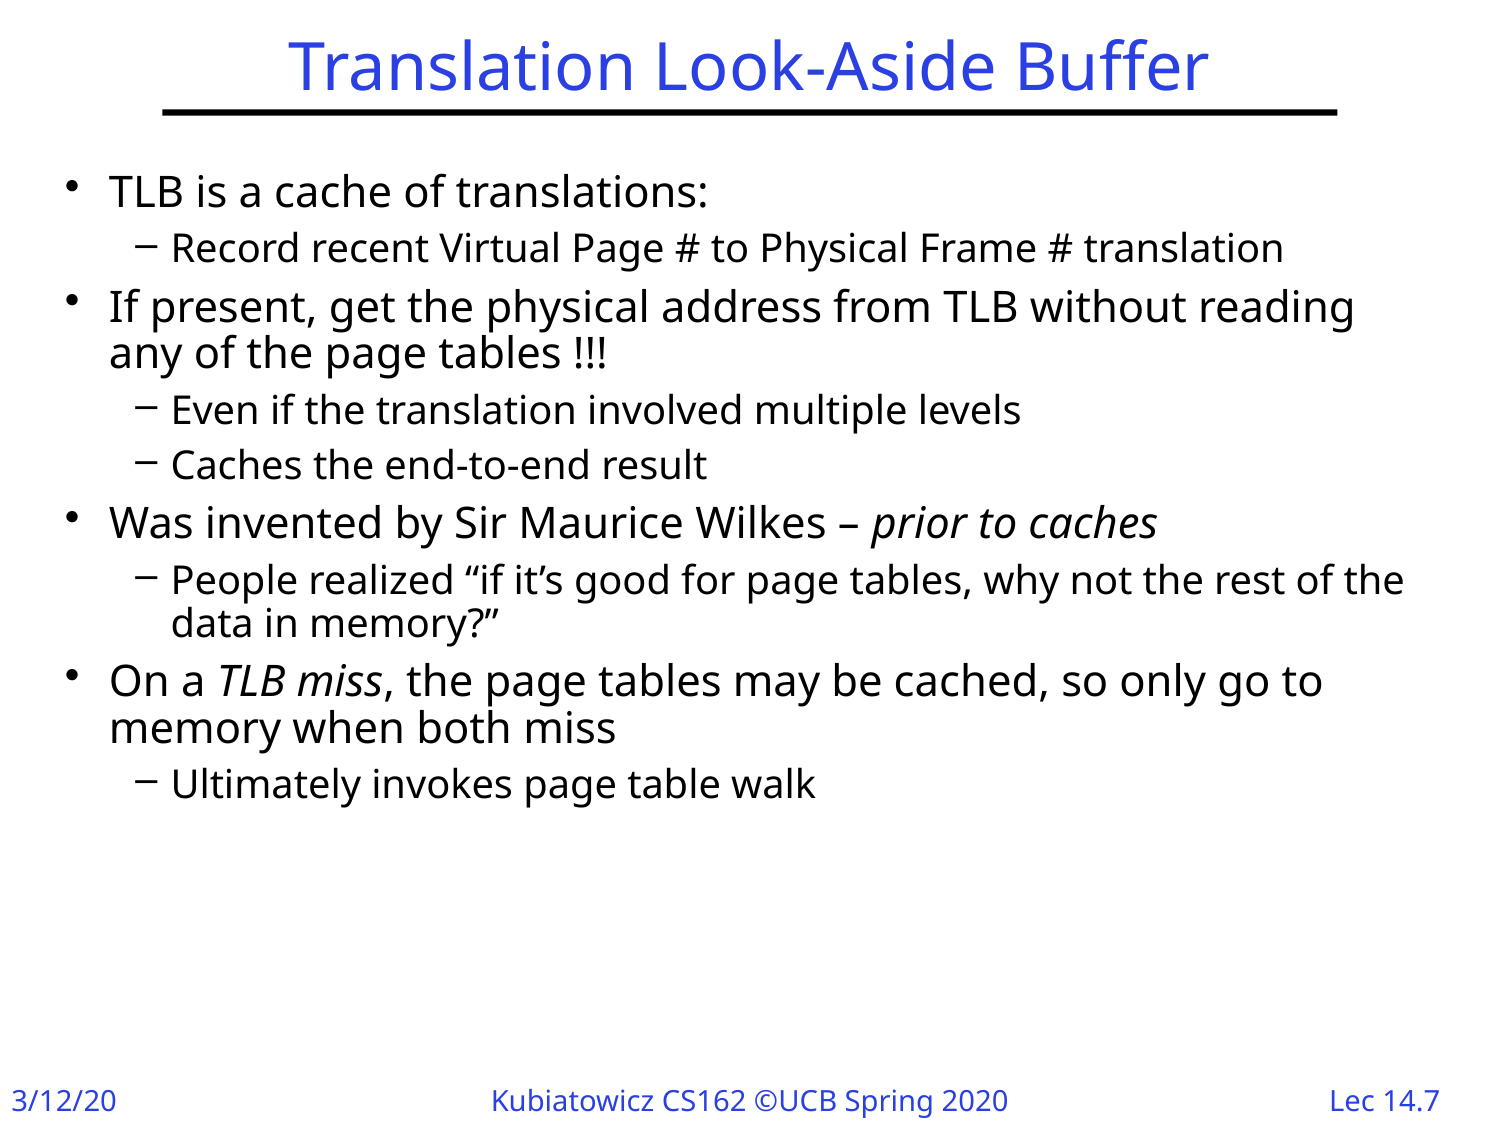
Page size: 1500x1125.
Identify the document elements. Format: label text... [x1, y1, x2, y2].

title Translation Look-Aside Buffer [162, 24, 1338, 113]
list TLB is a cache of translations: Record recent Virtual Page # to Physical Frame # translation If present, get the physical address from TLB without reading any of the page tables !!! Even if the translation involved multiple levels Caches the end-to-end result Was invented by Sir Maurice Wilkes – prior to caches People realized “if it’s good for page tables, why not the rest of the data in memory?” On a TLB miss, the page tables may be cached, so only go to memory when both miss Ultimately invokes page table walk [50, 162, 1438, 863]
